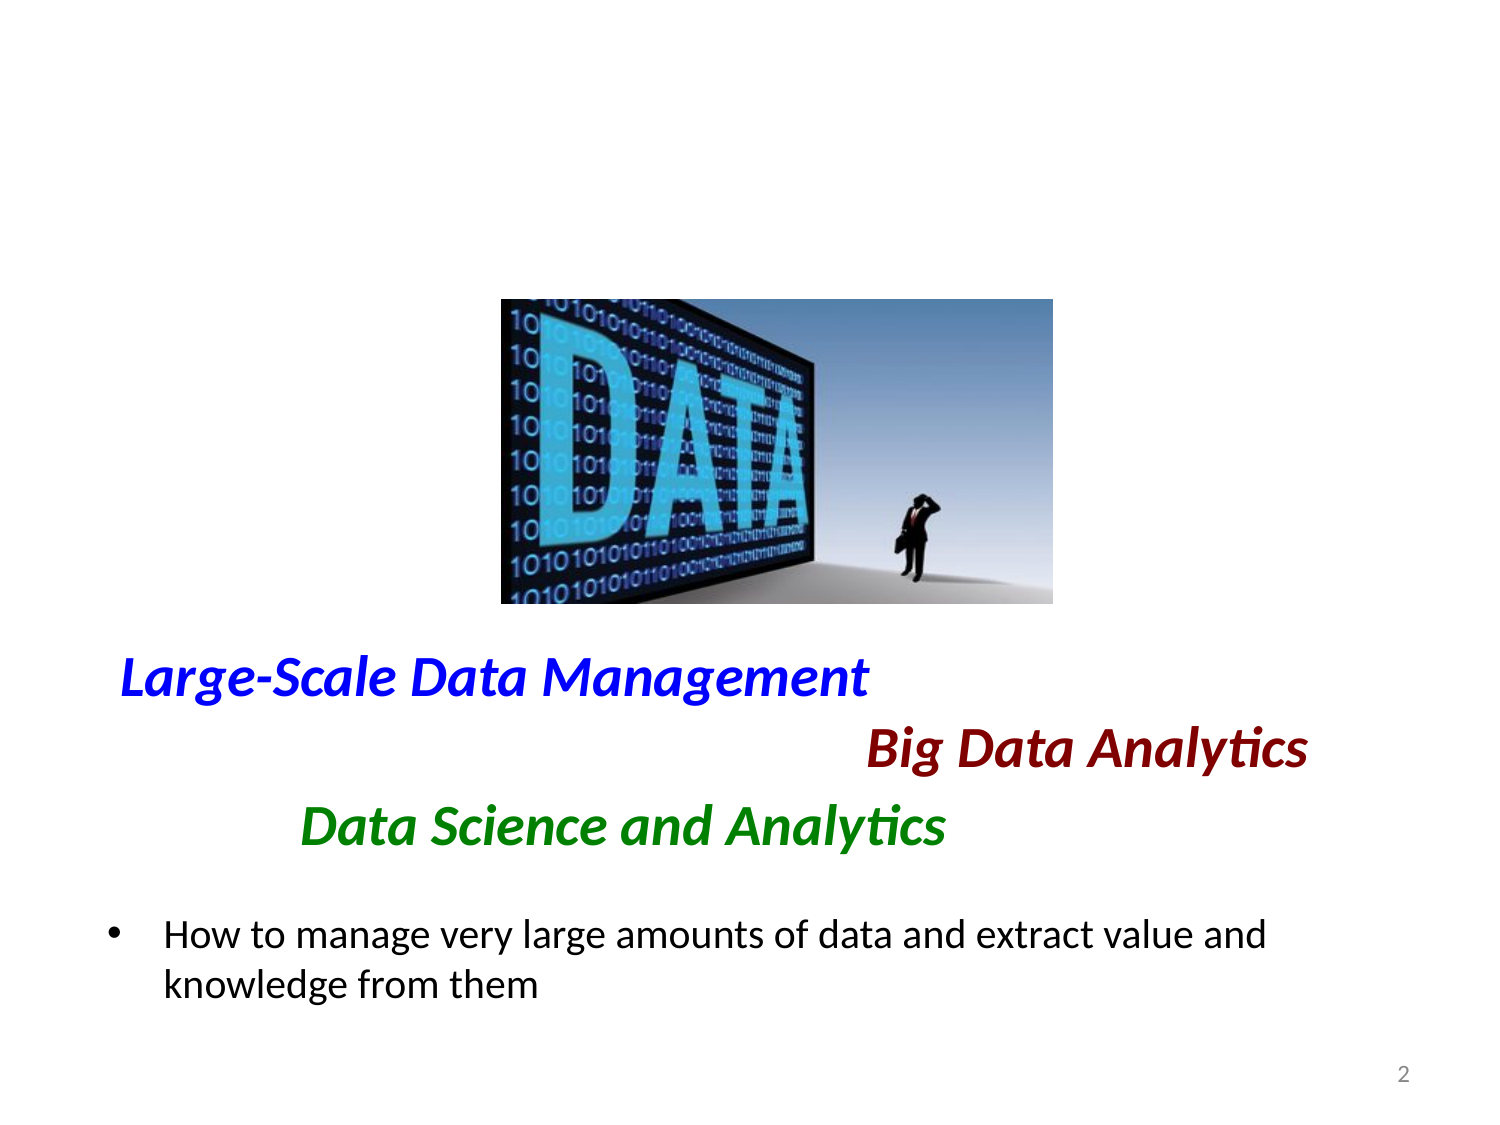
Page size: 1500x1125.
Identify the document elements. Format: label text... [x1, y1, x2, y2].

text_box How to manage very large amounts of data and extract value and knowledge from them [92, 899, 1381, 1015]
slide_number ‹#› [1074, 1042, 1425, 1103]
picture [500, 298, 1053, 605]
list Large-Scale Data Management [105, 630, 895, 728]
text_box Data Science and Analytics [285, 779, 1032, 878]
text_box Big Data Analytics [851, 701, 1394, 799]
